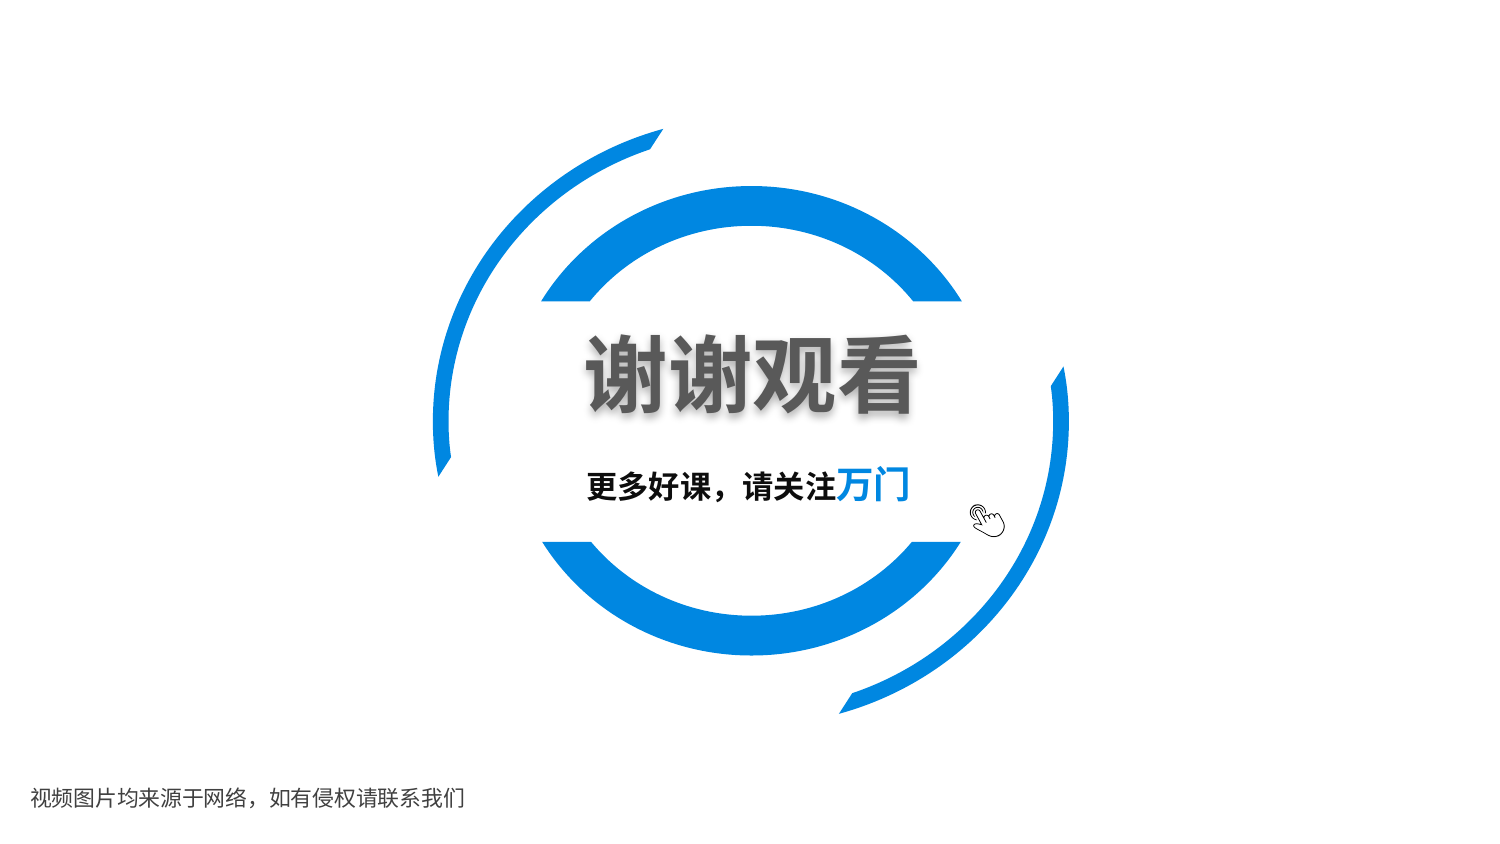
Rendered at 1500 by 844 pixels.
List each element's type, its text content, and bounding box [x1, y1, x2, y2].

text_box [836, 363, 1070, 716]
text_box 视频图片均来源于网络，如有侵权请联系我们 [15, 777, 517, 819]
text_box [539, 184, 964, 303]
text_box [499, 315, 999, 514]
text_box [540, 540, 963, 657]
picture [961, 501, 1012, 546]
text_box [431, 127, 666, 480]
